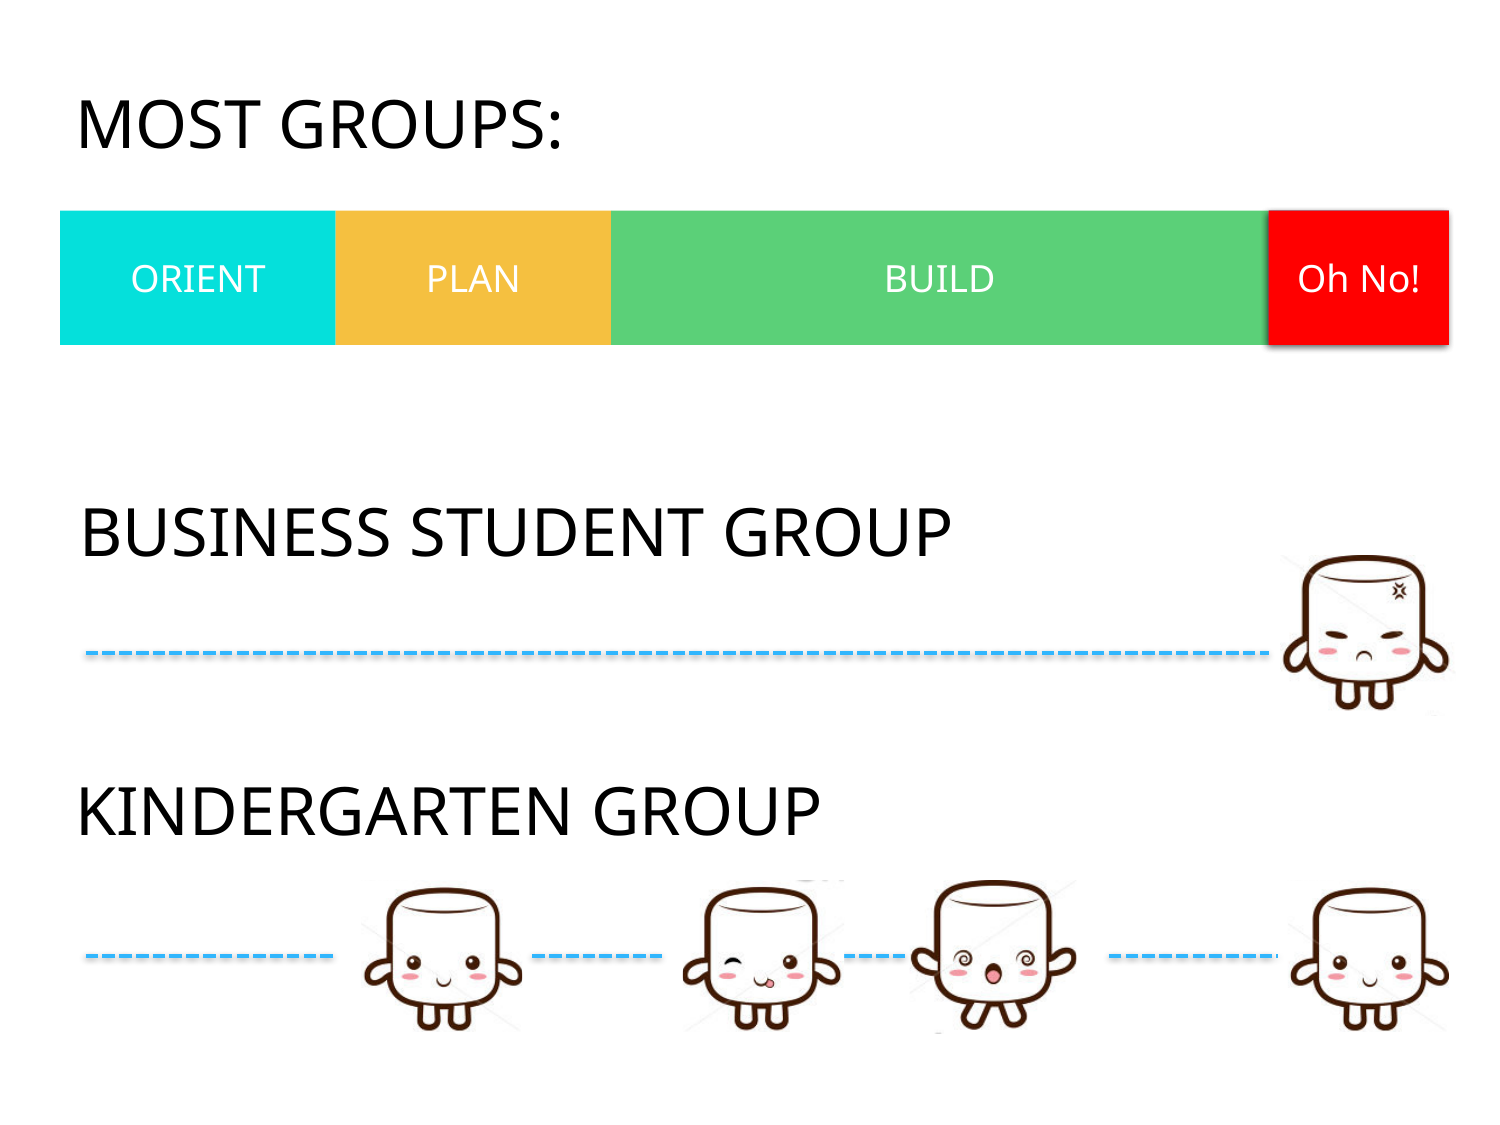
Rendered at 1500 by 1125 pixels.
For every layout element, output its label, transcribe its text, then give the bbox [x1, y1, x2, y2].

picture [1287, 880, 1450, 1032]
picture [909, 880, 1077, 1035]
picture [1279, 555, 1456, 716]
text_box BUSINESS STUDENT GROUP [64, 482, 1415, 577]
text_box MOST GROUPS: [60, 73, 1450, 169]
text_box ORIENT [58, 209, 334, 347]
picture [682, 880, 845, 1032]
text_box Oh No! [1265, 208, 1452, 348]
text_box PLAN [334, 209, 609, 347]
text_box BUILD [609, 209, 1262, 347]
text_box KINDERGARTEN GROUP [60, 761, 1450, 857]
picture [360, 880, 523, 1032]
